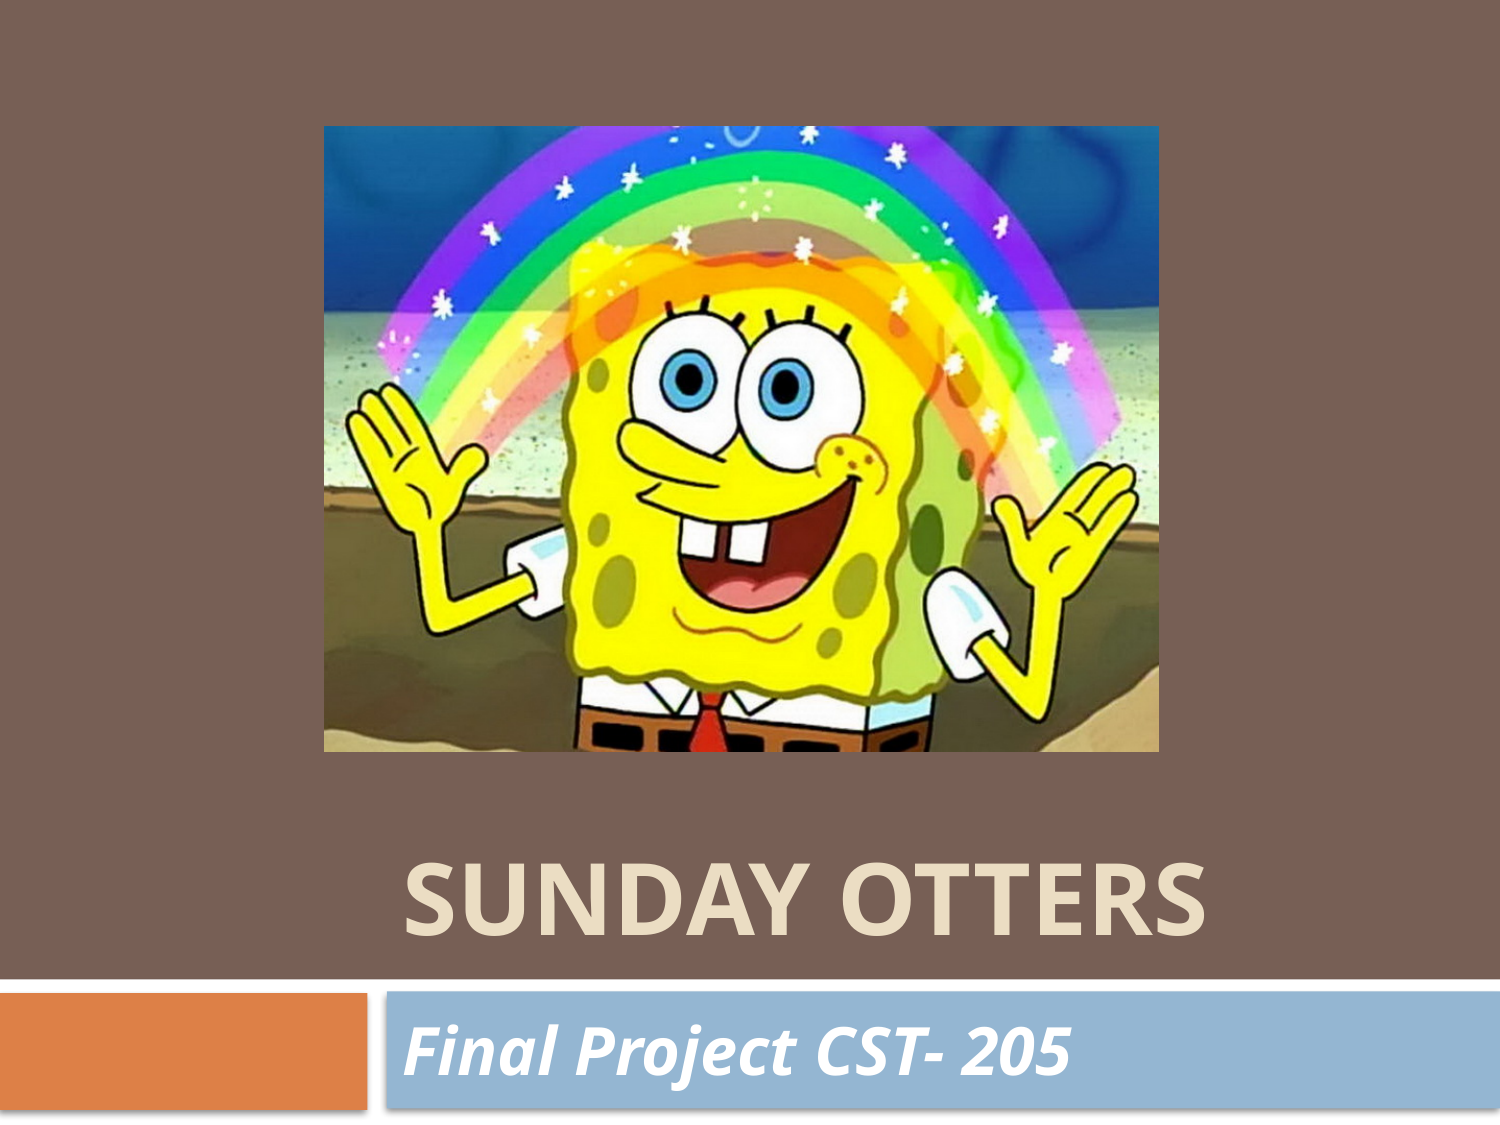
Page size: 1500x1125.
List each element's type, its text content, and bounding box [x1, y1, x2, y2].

picture [324, 126, 1159, 752]
subtitle Final Project CST- 205 [387, 992, 1488, 1105]
title Sunday Otters [387, 662, 1450, 963]
